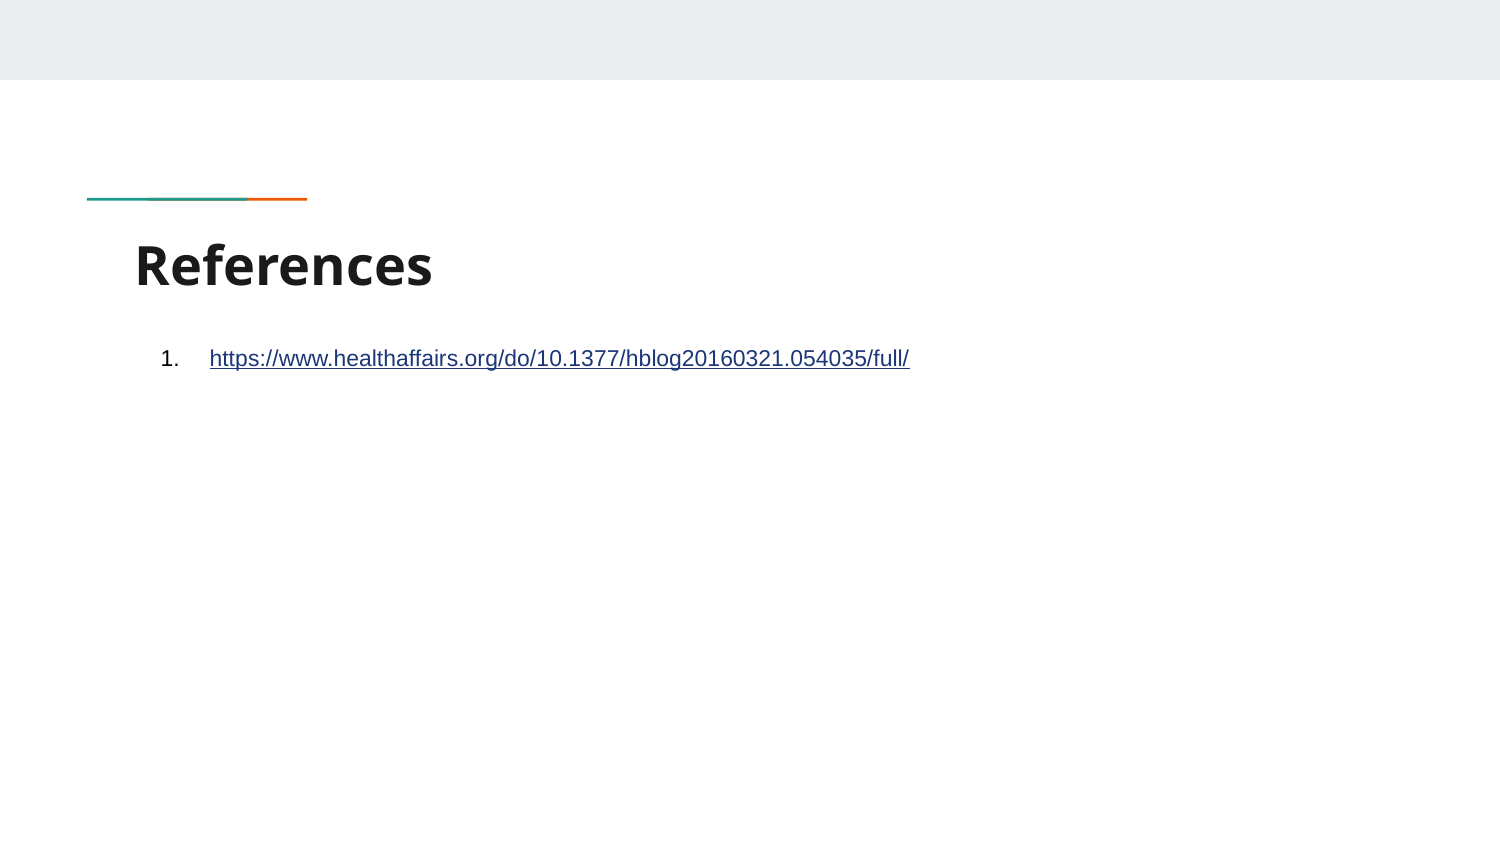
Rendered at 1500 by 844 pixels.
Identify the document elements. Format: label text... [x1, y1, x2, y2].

title References [119, 216, 1381, 305]
text_box https://www.healthaffairs.org/do/10.1377/hblog20160321.054035/full/ [119, 328, 1367, 821]
